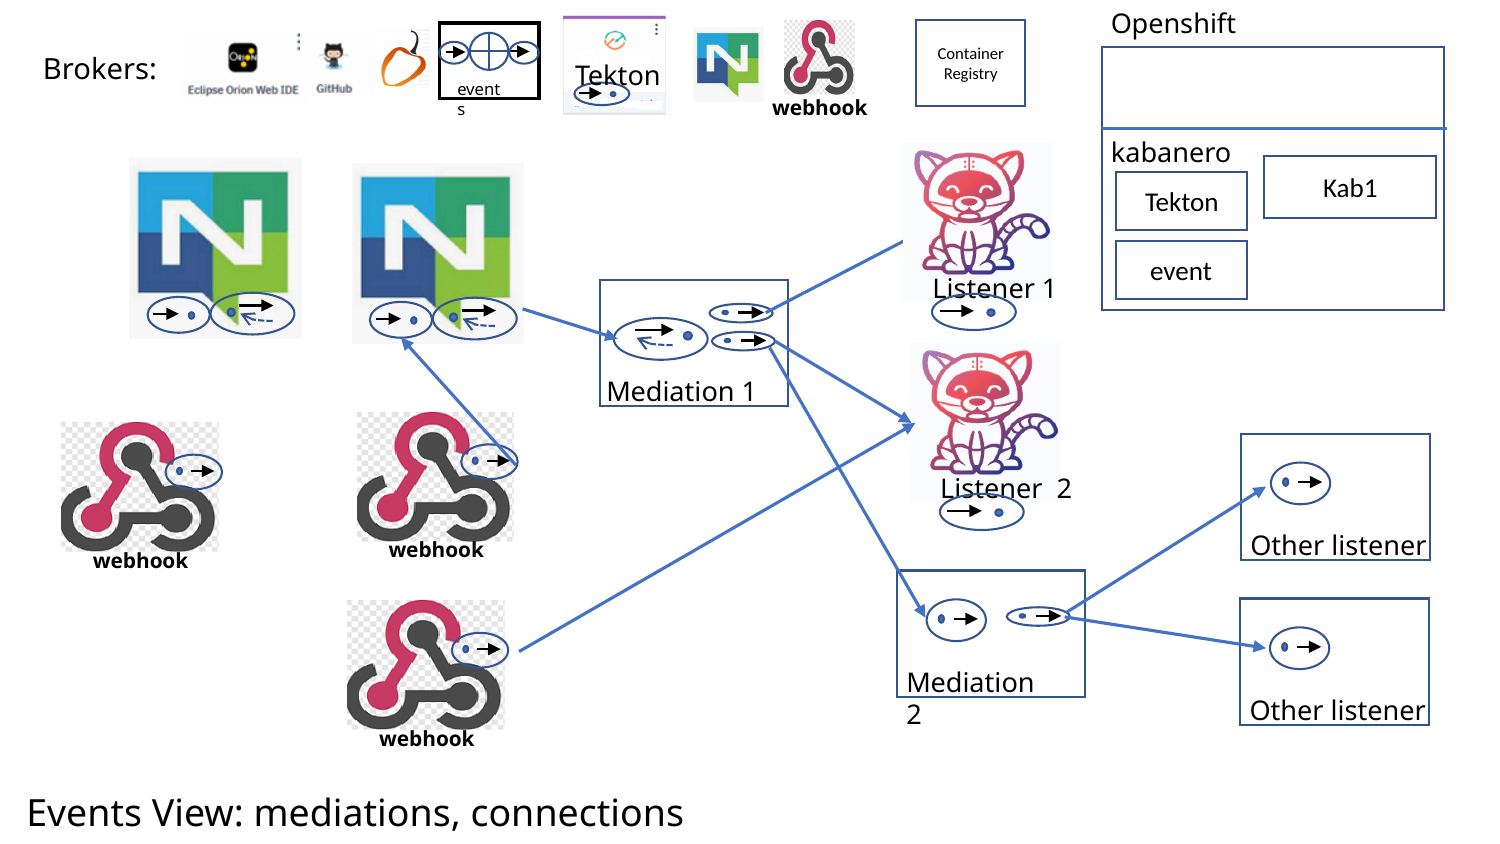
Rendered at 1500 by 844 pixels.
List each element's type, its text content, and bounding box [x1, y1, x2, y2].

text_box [347, 599, 509, 750]
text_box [400, 337, 516, 466]
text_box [765, 226, 903, 313]
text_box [439, 22, 540, 108]
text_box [61, 421, 223, 572]
text_box Tekton [1115, 171, 1248, 231]
text_box Events View: mediations, connections [11, 782, 700, 842]
picture [692, 27, 764, 102]
text_box event [1115, 240, 1248, 300]
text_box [613, 317, 708, 360]
text_box [1101, 46, 1445, 127]
text_box [1101, 130, 1445, 311]
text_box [1235, 433, 1451, 569]
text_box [522, 308, 618, 339]
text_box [911, 343, 1086, 530]
text_box kabanero [1096, 127, 1246, 176]
text_box Mediation 1 [591, 367, 769, 415]
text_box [711, 331, 775, 351]
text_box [1066, 486, 1266, 613]
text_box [518, 422, 916, 652]
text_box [1234, 598, 1450, 734]
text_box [351, 163, 524, 344]
picture [182, 27, 430, 104]
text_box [784, 19, 855, 106]
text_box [891, 570, 1086, 706]
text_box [563, 15, 666, 115]
text_box Brokers: [28, 42, 172, 93]
text_box Container Registry [915, 19, 1026, 107]
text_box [903, 143, 1072, 331]
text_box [774, 341, 912, 347]
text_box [709, 303, 773, 323]
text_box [769, 347, 926, 618]
text_box Kab1 [1263, 155, 1437, 219]
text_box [1064, 616, 1266, 649]
text_box tri [599, 279, 789, 367]
text_box Openshift [1096, 0, 1251, 47]
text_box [357, 411, 518, 562]
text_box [129, 158, 301, 339]
